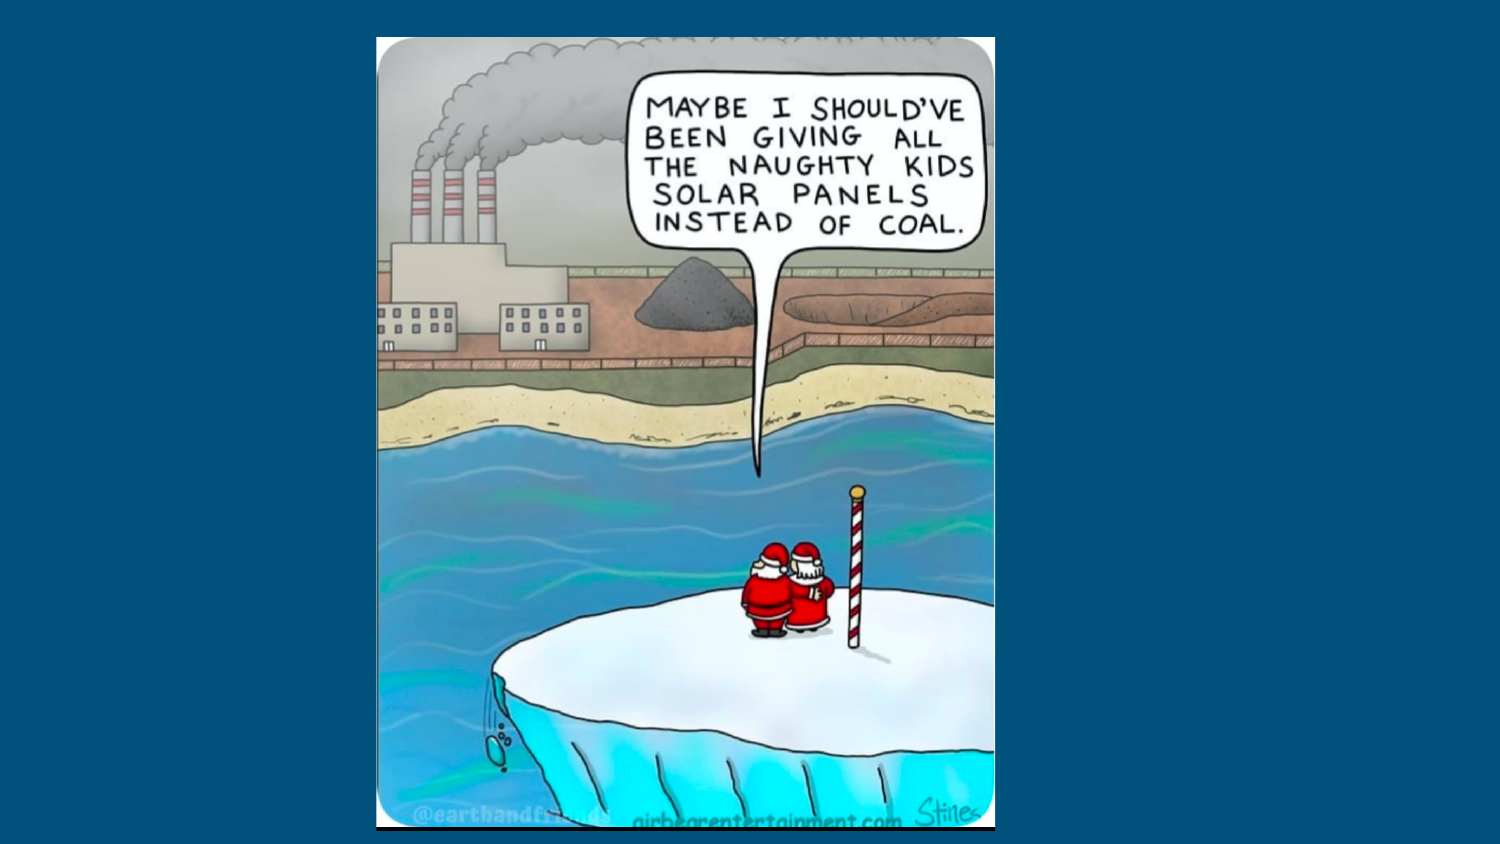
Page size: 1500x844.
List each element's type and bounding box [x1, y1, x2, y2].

picture [377, 38, 995, 830]
